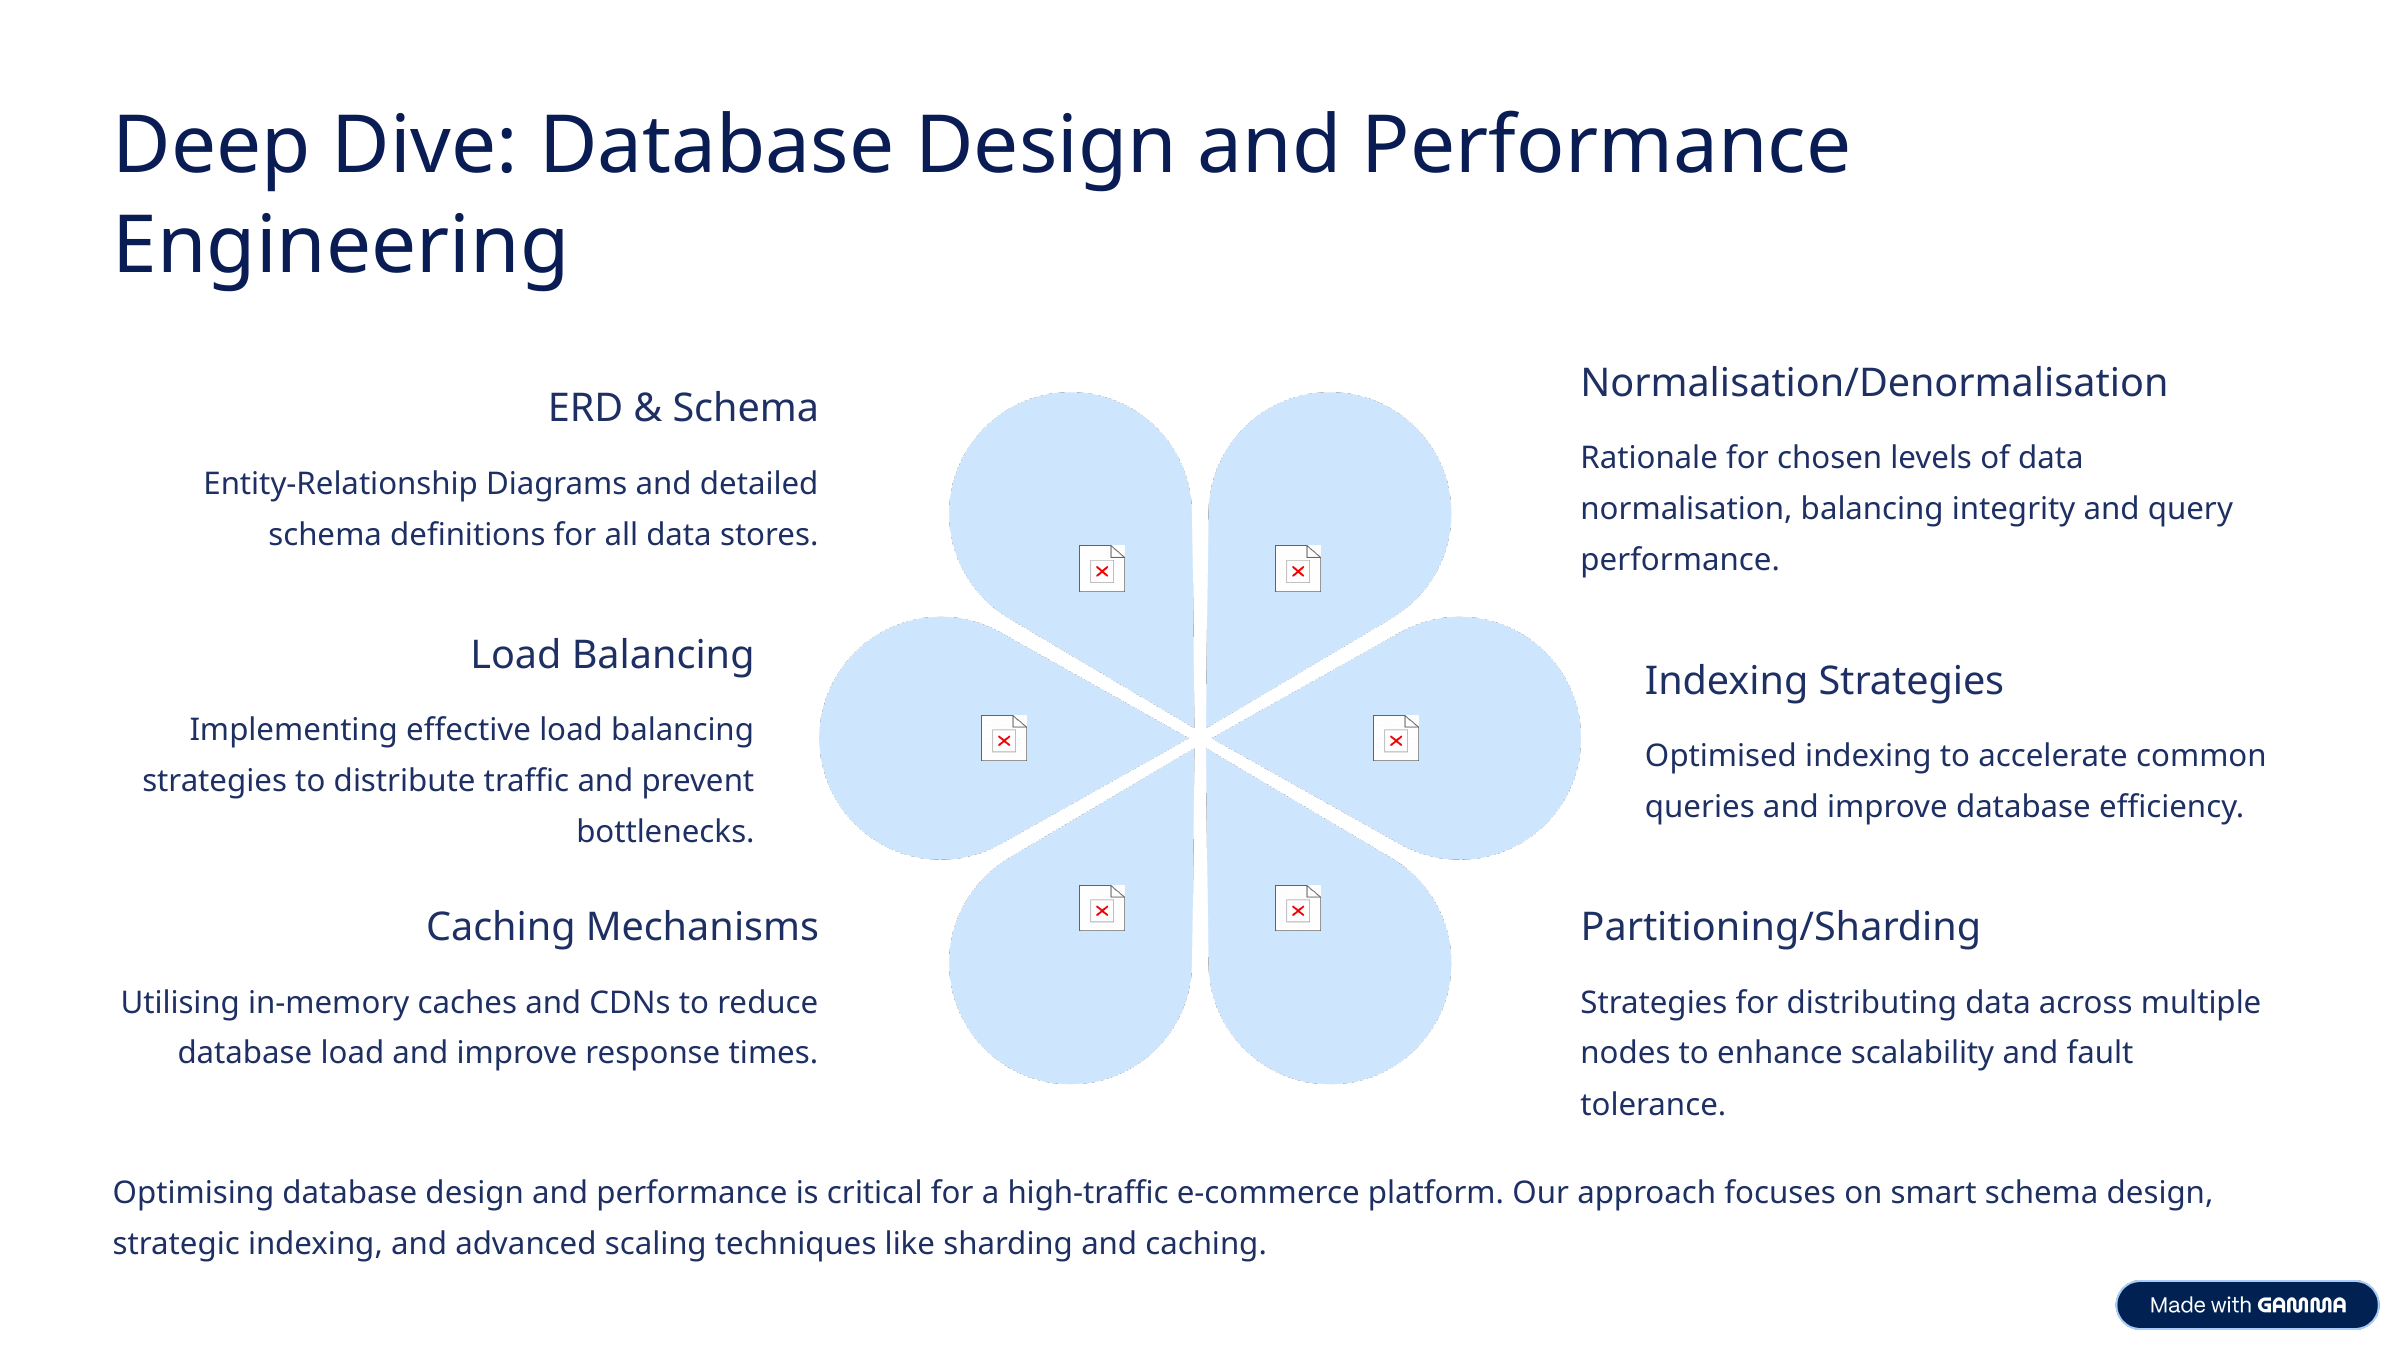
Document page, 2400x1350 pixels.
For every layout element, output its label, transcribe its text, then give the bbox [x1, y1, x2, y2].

text_box Utilising in-memory caches and CDNs to reduce database load and improve response times. [112, 968, 820, 1123]
text_box Deep Dive: Database Design and Performance Engineering [112, 88, 2288, 290]
text_box Normalisation/Denormalisation [1580, 353, 2179, 405]
text_box Load Balancing [352, 626, 755, 677]
text_box Strategies for distributing data across multiple nodes to enhance scalability and fault tolerance. [1580, 968, 2288, 1123]
text_box Implementing effective load balancing strategies to distribute traffic and prevent bottlenecks. [112, 695, 755, 851]
text_box Entity-Relationship Diagrams and detailed schema definitions for all data stores. [112, 449, 819, 553]
picture [819, 357, 1581, 1119]
text_box Caching Mechanisms [413, 898, 819, 949]
picture [2106, 1271, 2389, 1339]
text_box Partitioning/Sharding [1581, 898, 1995, 949]
text_box Rationale for chosen levels of data normalisation, balancing integrity and query performance. [1581, 423, 2288, 578]
text_box Indexing Strategies [1644, 652, 2048, 703]
text_box Optimising database design and performance is critical for a high-traffic e-commerce platform. Our approach focuses on smart schema design, strategic indexing, and advanced scaling techniques like sharding and caching. [112, 1158, 2288, 1262]
text_box Optimised indexing to accelerate common queries and improve database efficiency. [1644, 721, 2288, 825]
text_box ERD & Schema [417, 379, 819, 430]
